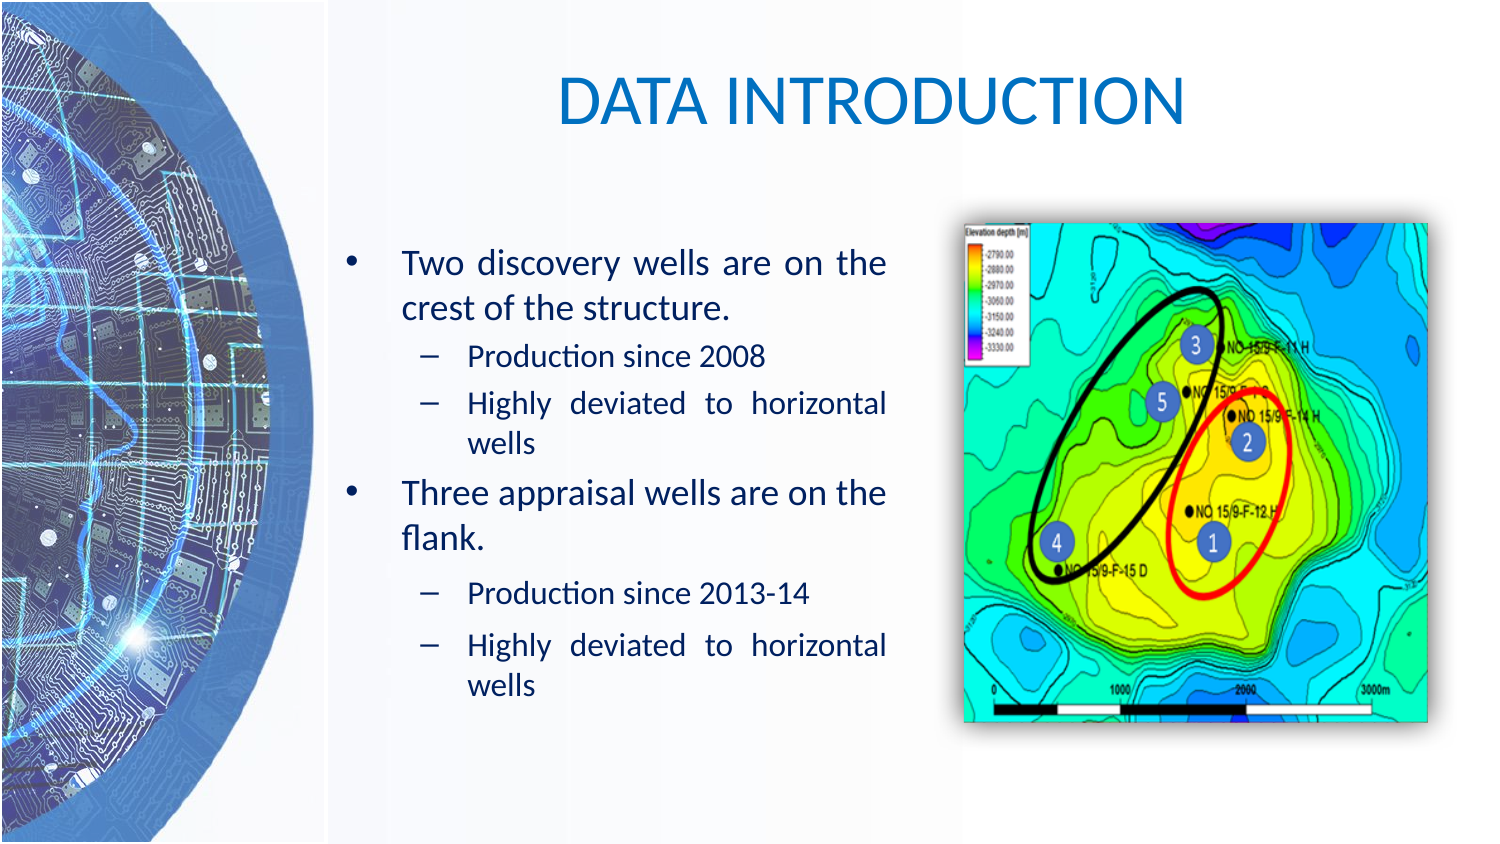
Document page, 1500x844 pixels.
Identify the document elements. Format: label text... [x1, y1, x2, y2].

picture [328, 0, 1500, 844]
list Two discovery wells are on the crest of the structure. Production since 2008 Highly deviated to horizontal wells Three appraisal wells are on the flank. Production since 2013-14 Highly deviated to horizontal wells [330, 230, 903, 729]
title DATA INTRODUCTION [295, 44, 1450, 147]
